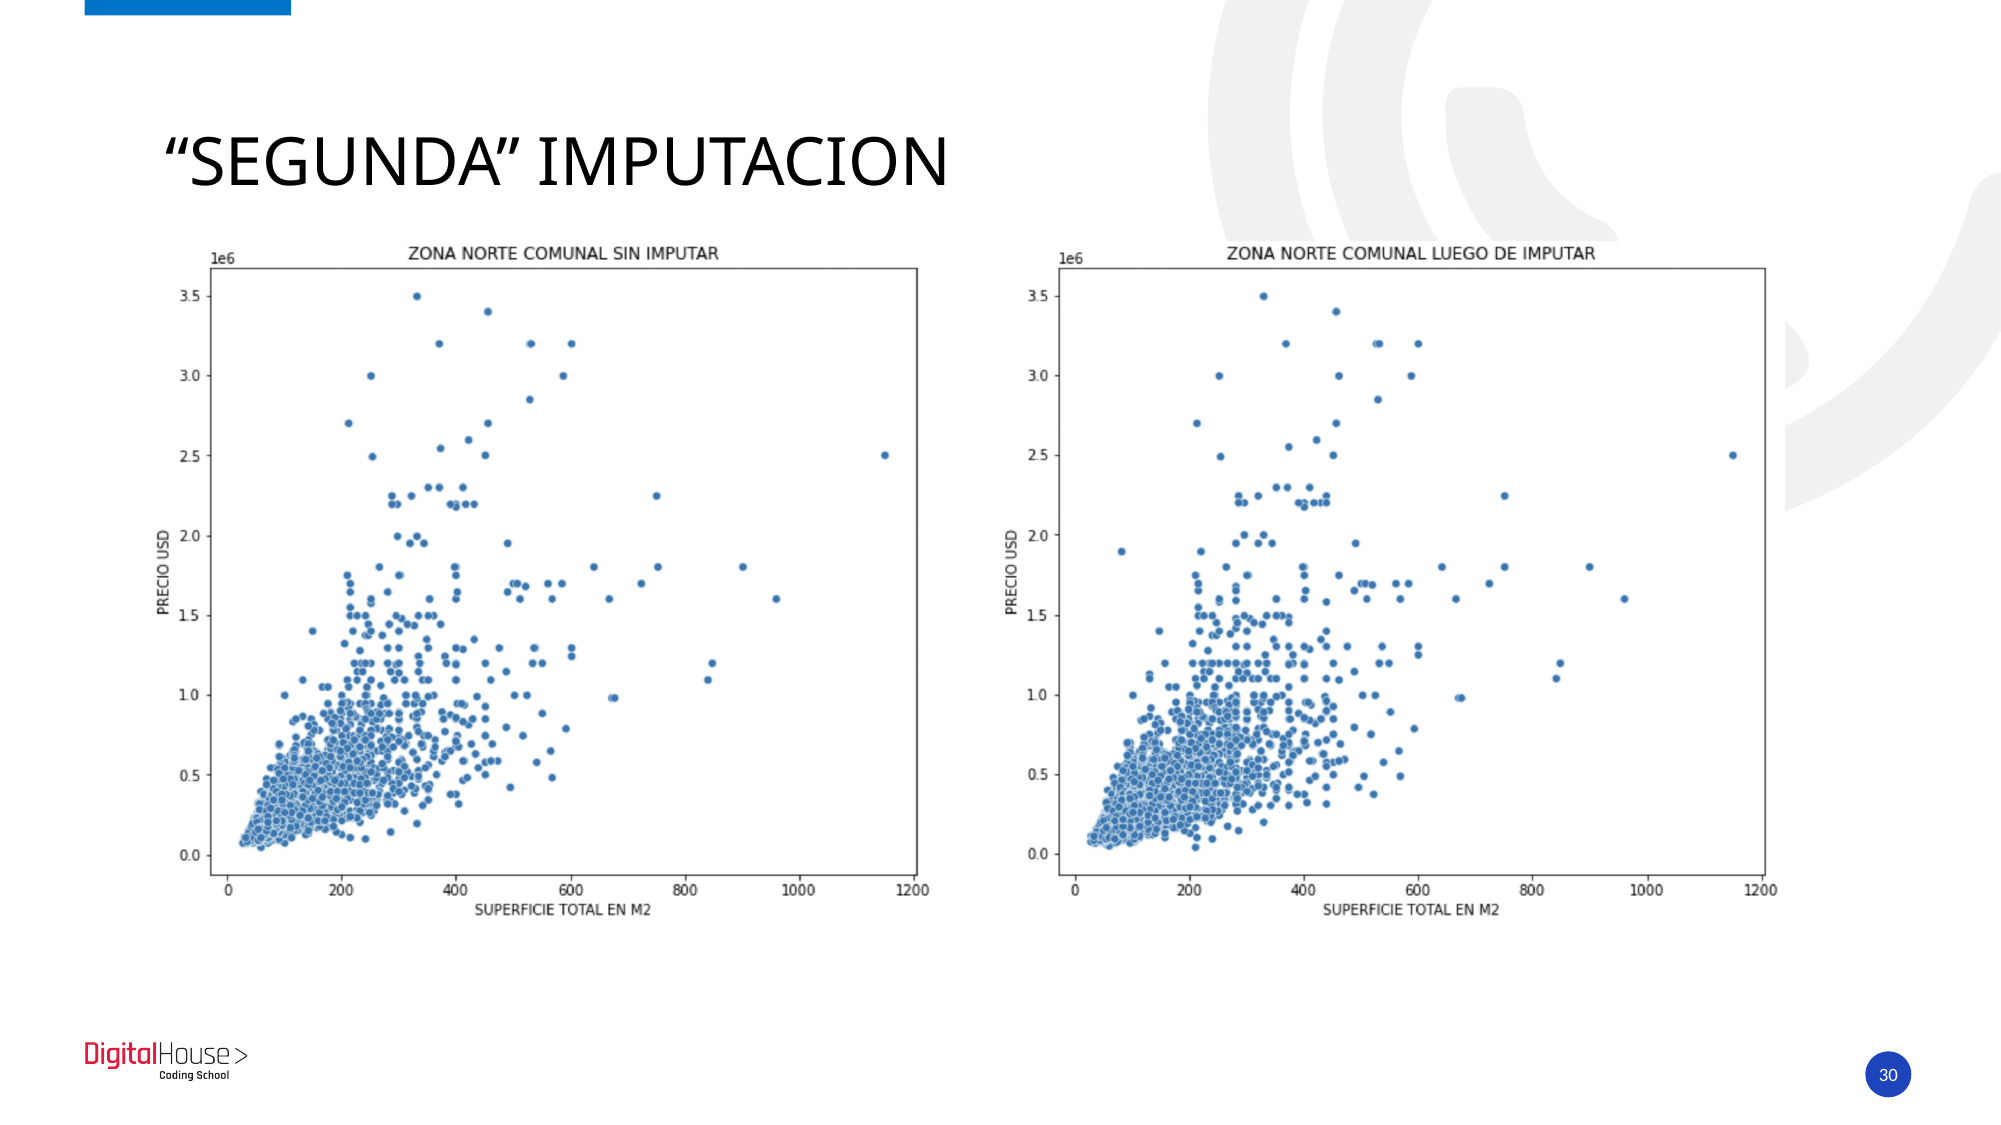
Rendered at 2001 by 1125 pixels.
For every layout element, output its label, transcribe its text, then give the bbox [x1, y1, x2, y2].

slide_number 30 [1864, 1059, 1913, 1090]
title “SEGUNDA” IMPUTACION [150, 0, 1068, 208]
picture [77, 1034, 254, 1088]
picture [150, 241, 1785, 923]
